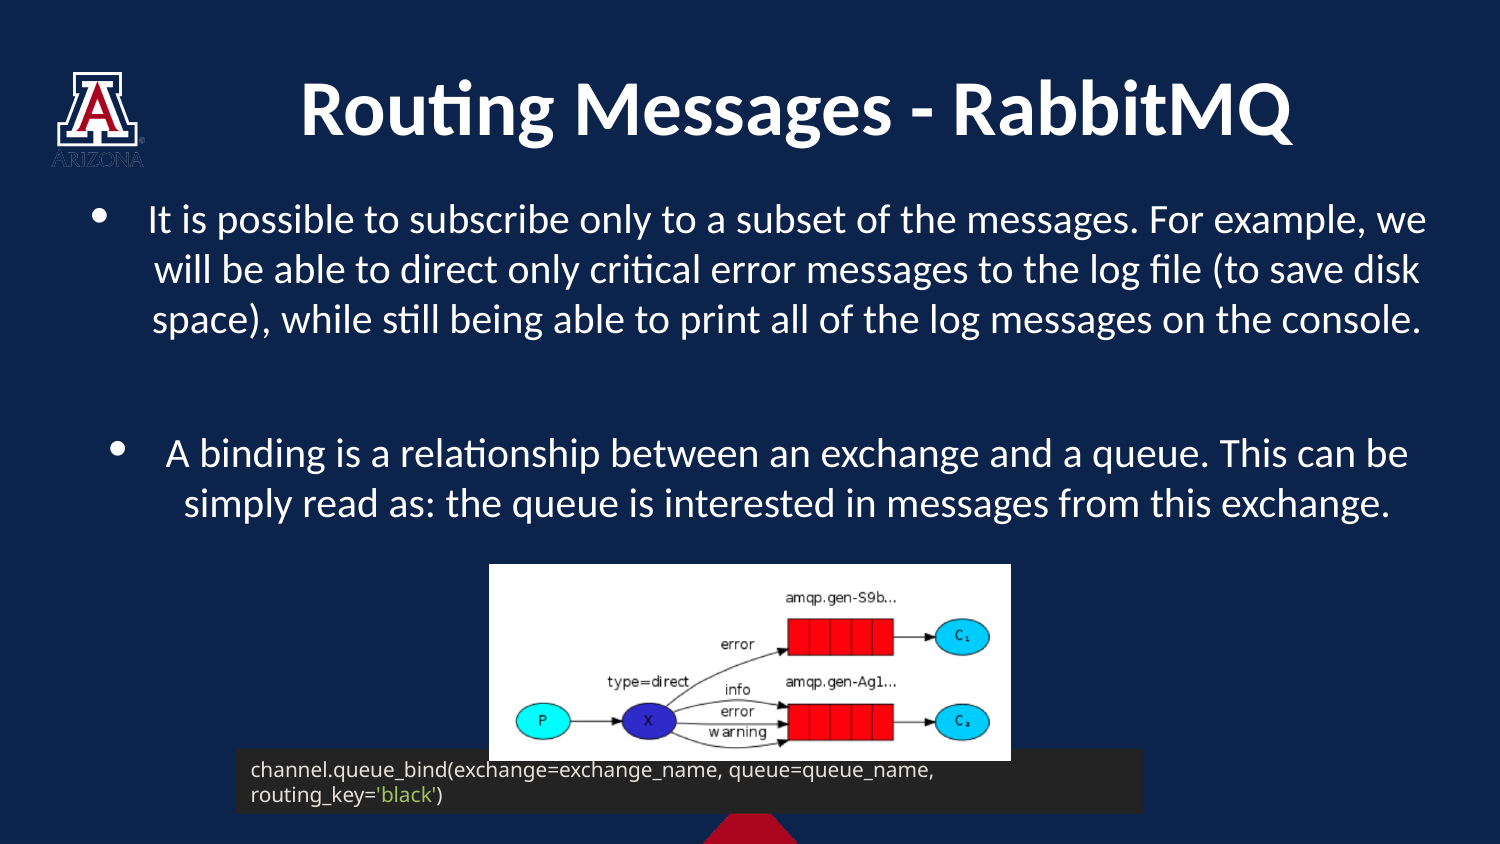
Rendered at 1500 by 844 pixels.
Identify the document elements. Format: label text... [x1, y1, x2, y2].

list It is possible to subscribe only to a subset of the messages. For example, we will be able to direct only critical error messages to the log file (to save disk space), while still being able to print all of the log messages on the console. A binding is a relationship between an exchange and a queue. This can be simply read as: the queue is interested in messages from this exchange. [51, 185, 1449, 747]
picture [702, 814, 798, 844]
picture [489, 564, 1011, 762]
title Routing Messages - RabbitMQ [144, 56, 1449, 151]
text_box channel.queue_bind(exchange=exchange_name, queue=queue_name, routing_key='black') [235, 748, 1143, 814]
picture [51, 72, 145, 167]
